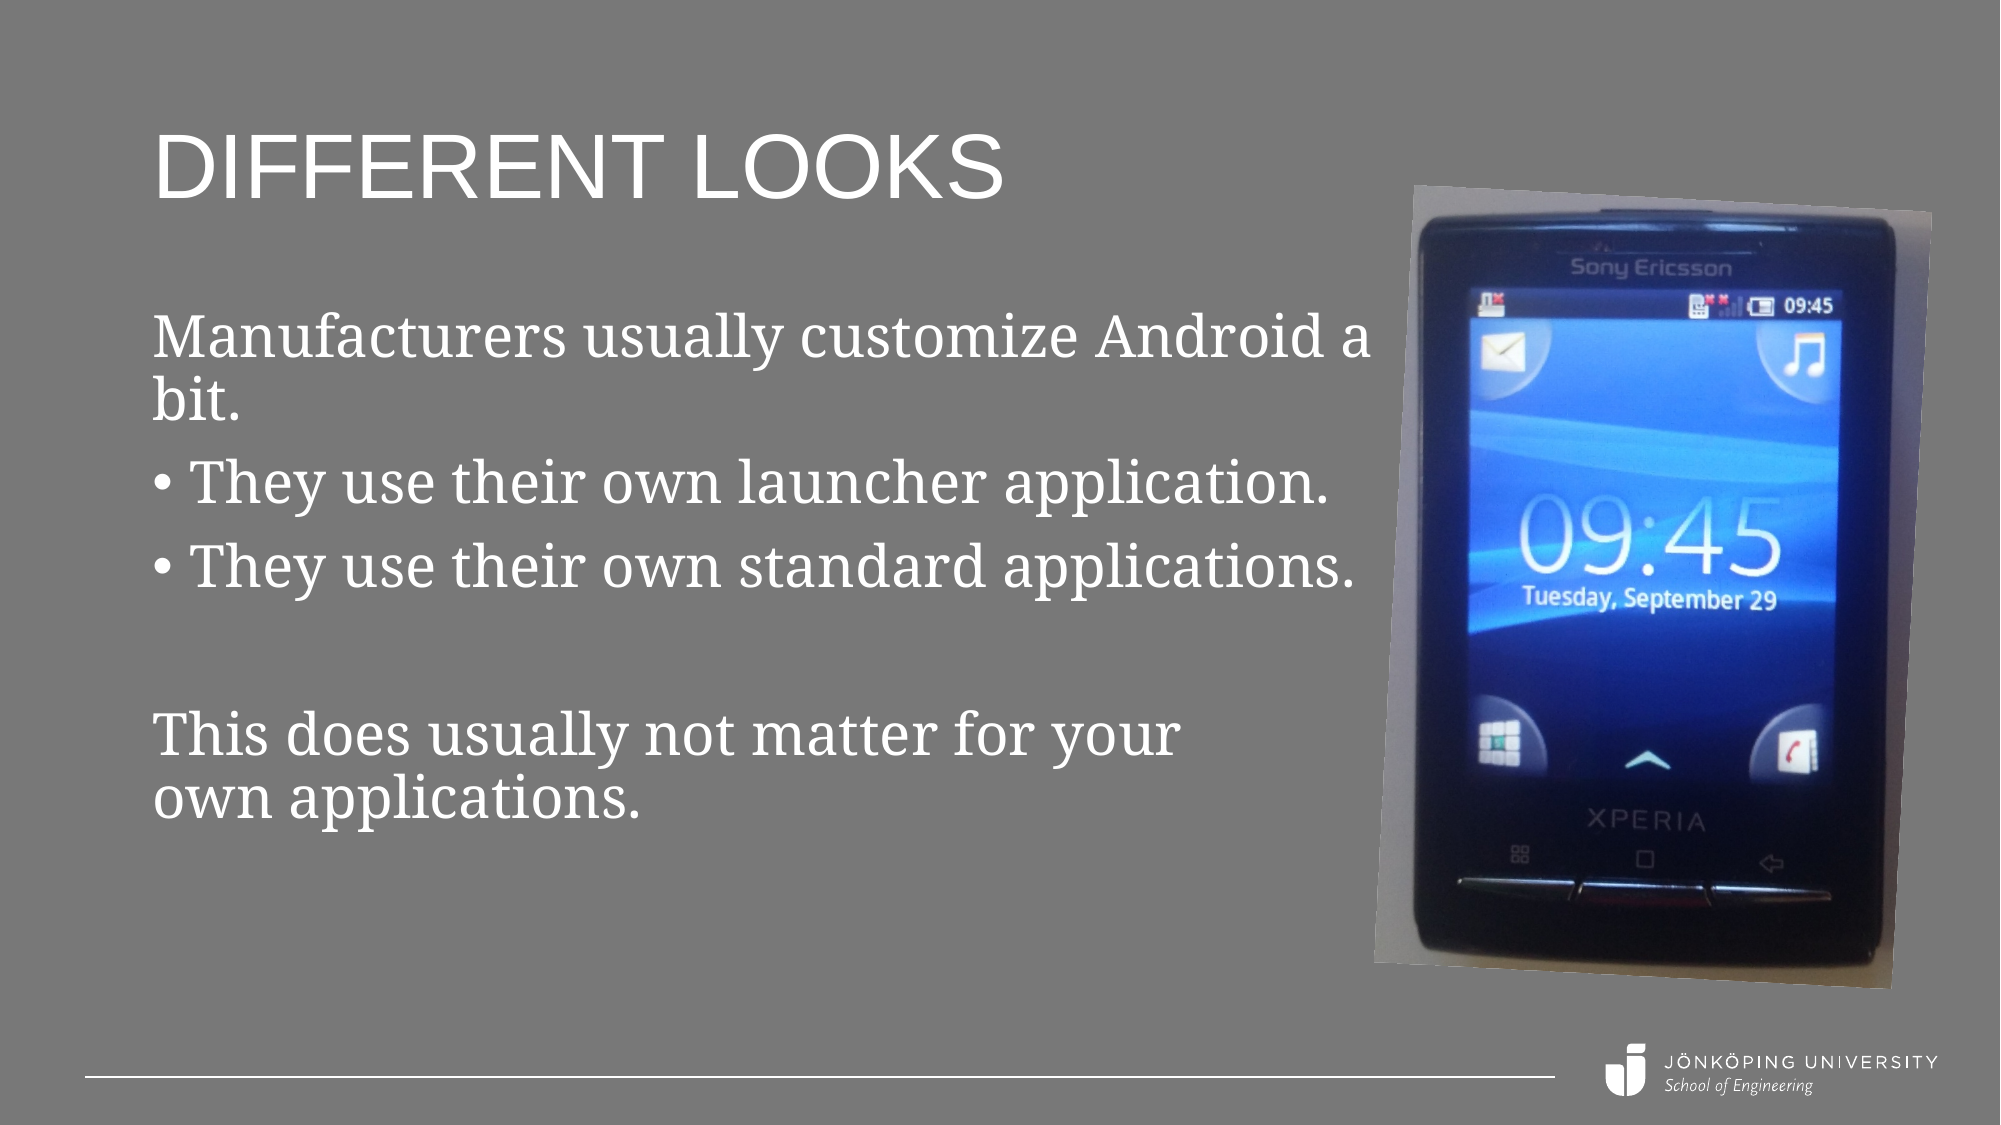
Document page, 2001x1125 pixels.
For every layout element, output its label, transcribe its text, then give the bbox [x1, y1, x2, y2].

list Manufacturers usually customize Android a bit. They use their own launcher application. They use their own standard applications. This does usually not matter for your own applications. [137, 299, 1393, 953]
title Different looks [137, 59, 1863, 278]
picture [1374, 186, 1931, 988]
